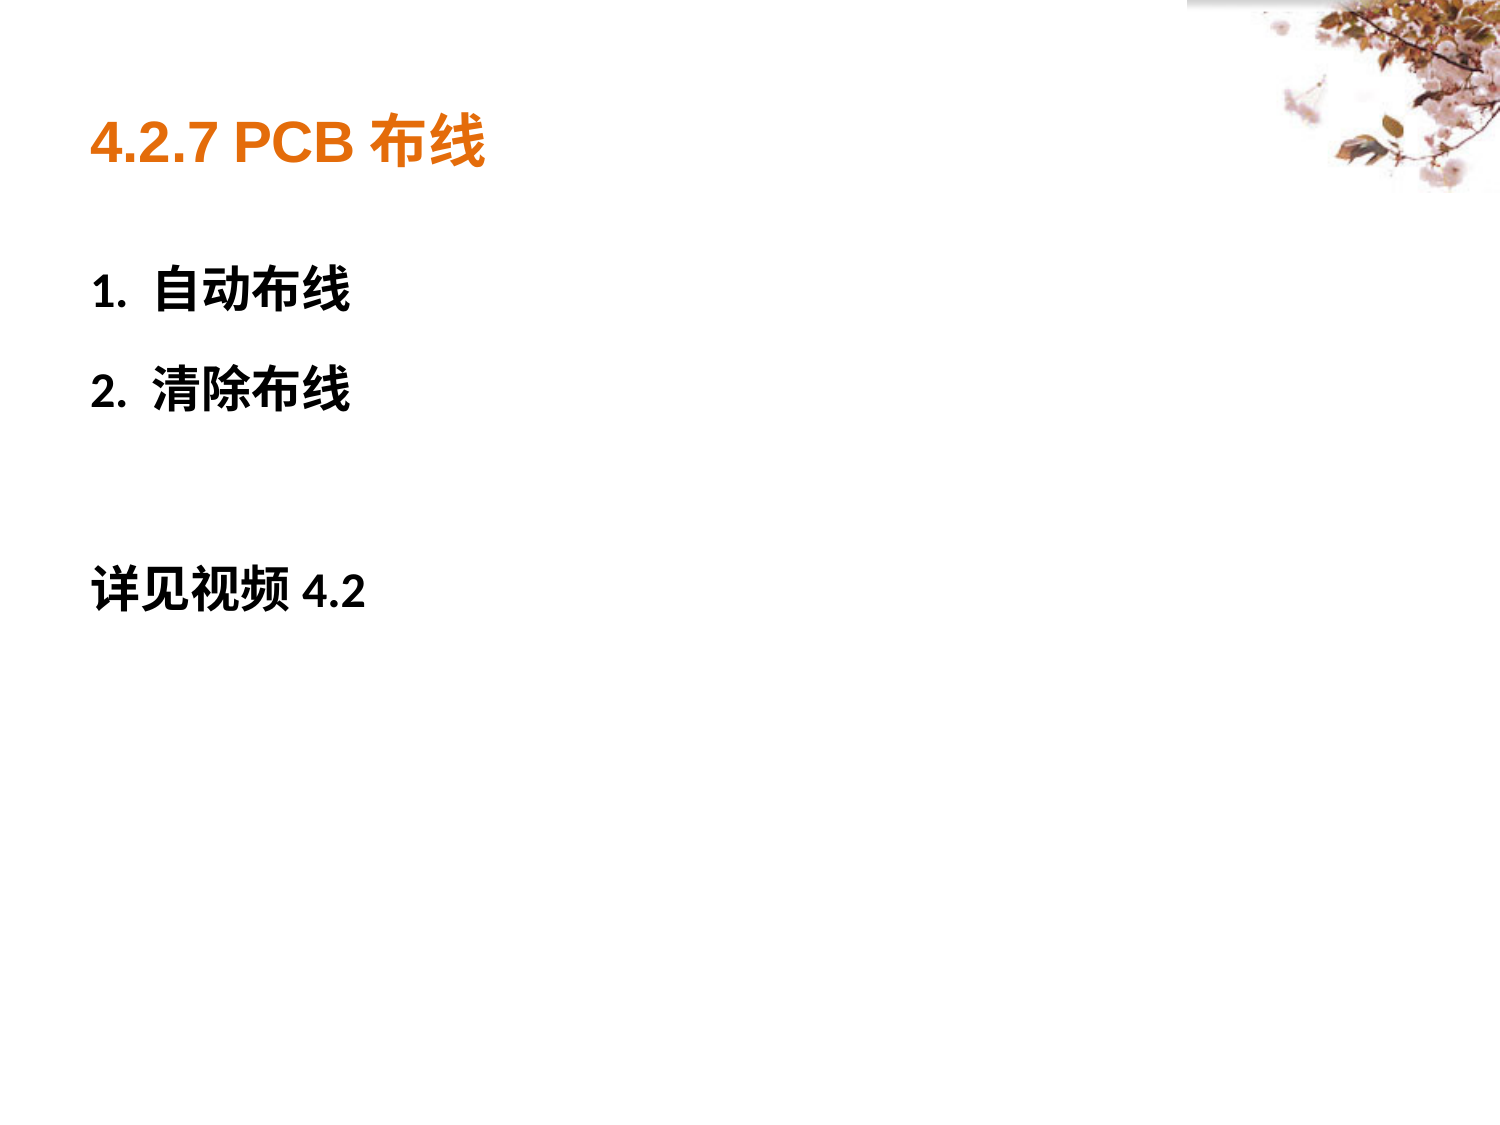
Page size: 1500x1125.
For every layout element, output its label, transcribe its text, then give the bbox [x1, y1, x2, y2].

picture [1187, 0, 1500, 193]
title 4.2.7 PCB布线 [74, 44, 1426, 219]
list 1. 自动布线 2. 清除布线 详见视频4.2 [74, 219, 1426, 1006]
